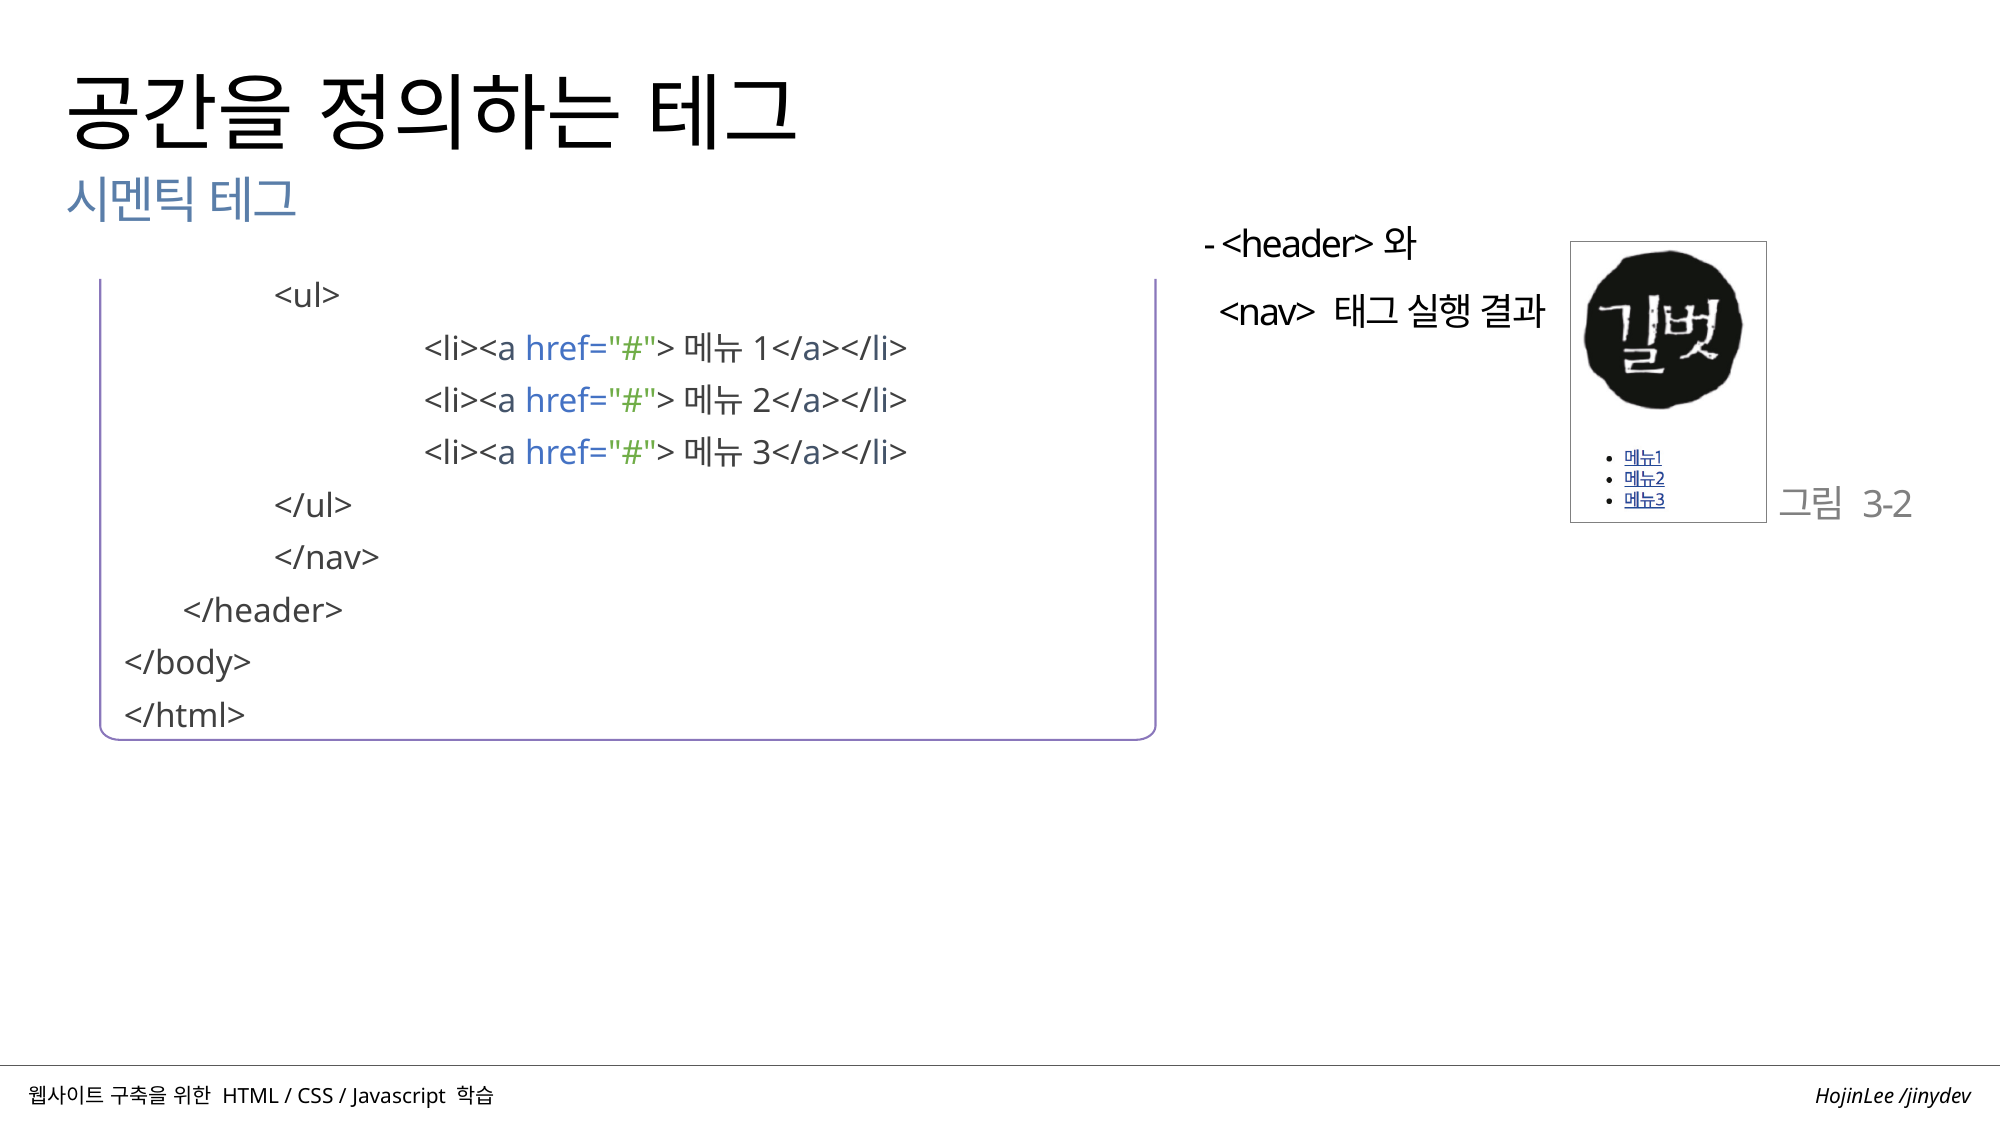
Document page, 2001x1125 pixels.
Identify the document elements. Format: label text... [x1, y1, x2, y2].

text_box 공간을 정의하는 테그 [50, 52, 1250, 168]
text_box 웹사이트 구축을 위한 HTML / CSS / Javascript 학습 [14, 1074, 647, 1115]
text_box <ul> <li><a href="#">메뉴1</a></li> <li><a href="#">메뉴2</a></li> <li><a href="#">메뉴3</a></li> </ul> </nav> </header> </body> </html> [107, 229, 1157, 778]
text_box [99, 278, 107, 738]
text_box - <header>와 <nav> 태그 실행 결과 [1188, 190, 1656, 341]
picture [1570, 241, 1767, 523]
text_box HojinLee /jinydev [1522, 1074, 1986, 1115]
text_box 시멘틱 테그 [50, 161, 1051, 236]
text_box 그림 3-2 [1763, 472, 1929, 533]
